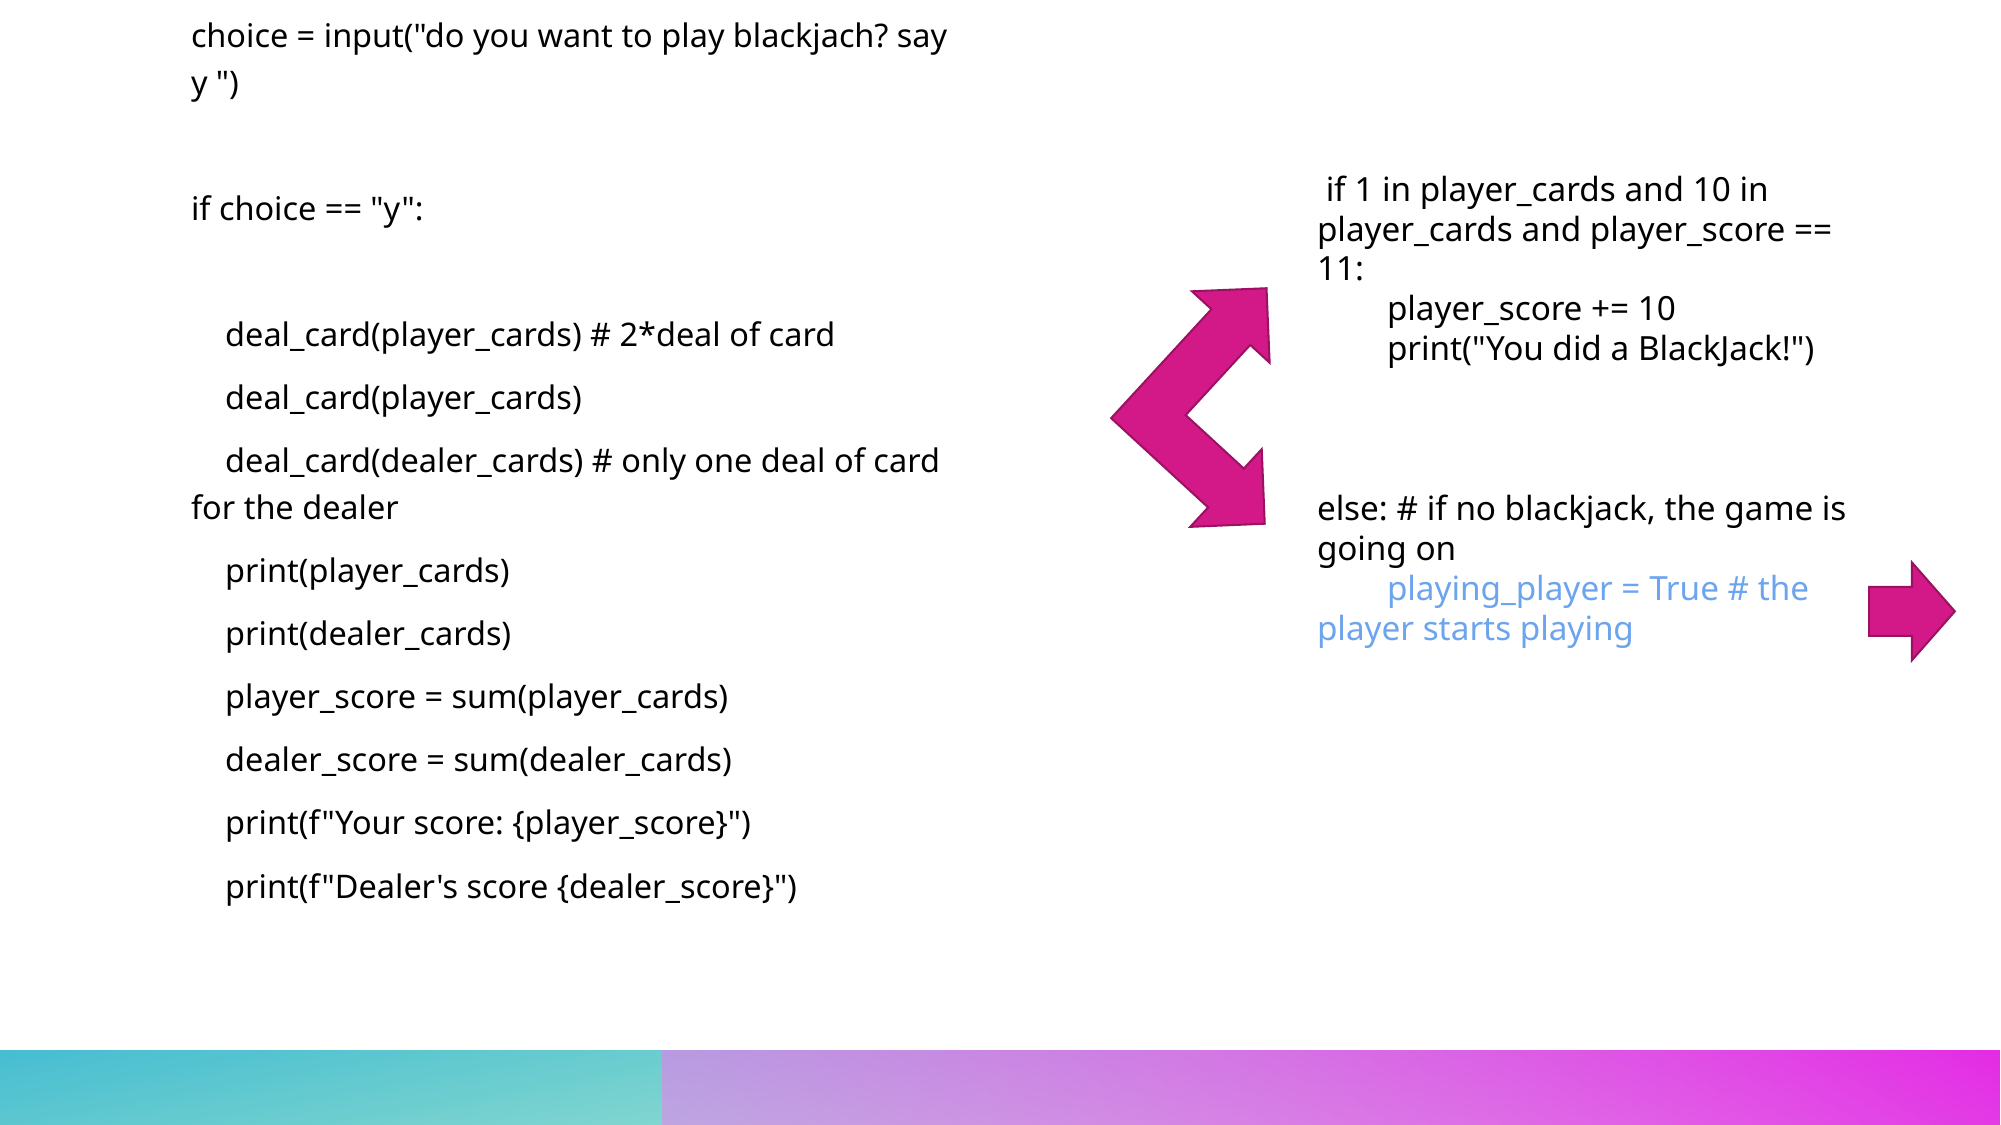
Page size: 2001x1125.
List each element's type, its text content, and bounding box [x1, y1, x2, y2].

text_box [1302, 50, 2000, 1038]
text_box [1868, 559, 1957, 663]
text_box [1109, 287, 1271, 528]
list choice = input("do you want to play blackjach? say y ") if choice == "y": deal_card(player_cards) # 2*deal of card deal_card(player_cards) deal_card(dealer_cards) # only one deal of card for the dealer print(player_cards) print(dealer_cards) player_score = sum(player_cards) dealer_score = sum(dealer_cards) print(f"Your score: {player_score}") print(f"Dealer's score {dealer_score}") [191, 7, 954, 968]
text_box if 1 in player_cards and 10 in player_cards and player_score == 11: player_score += 10 print("You did a BlackJack!") else: # if no blackjack, the game is going on playing_player = True # the player starts playing [1302, 160, 1870, 655]
